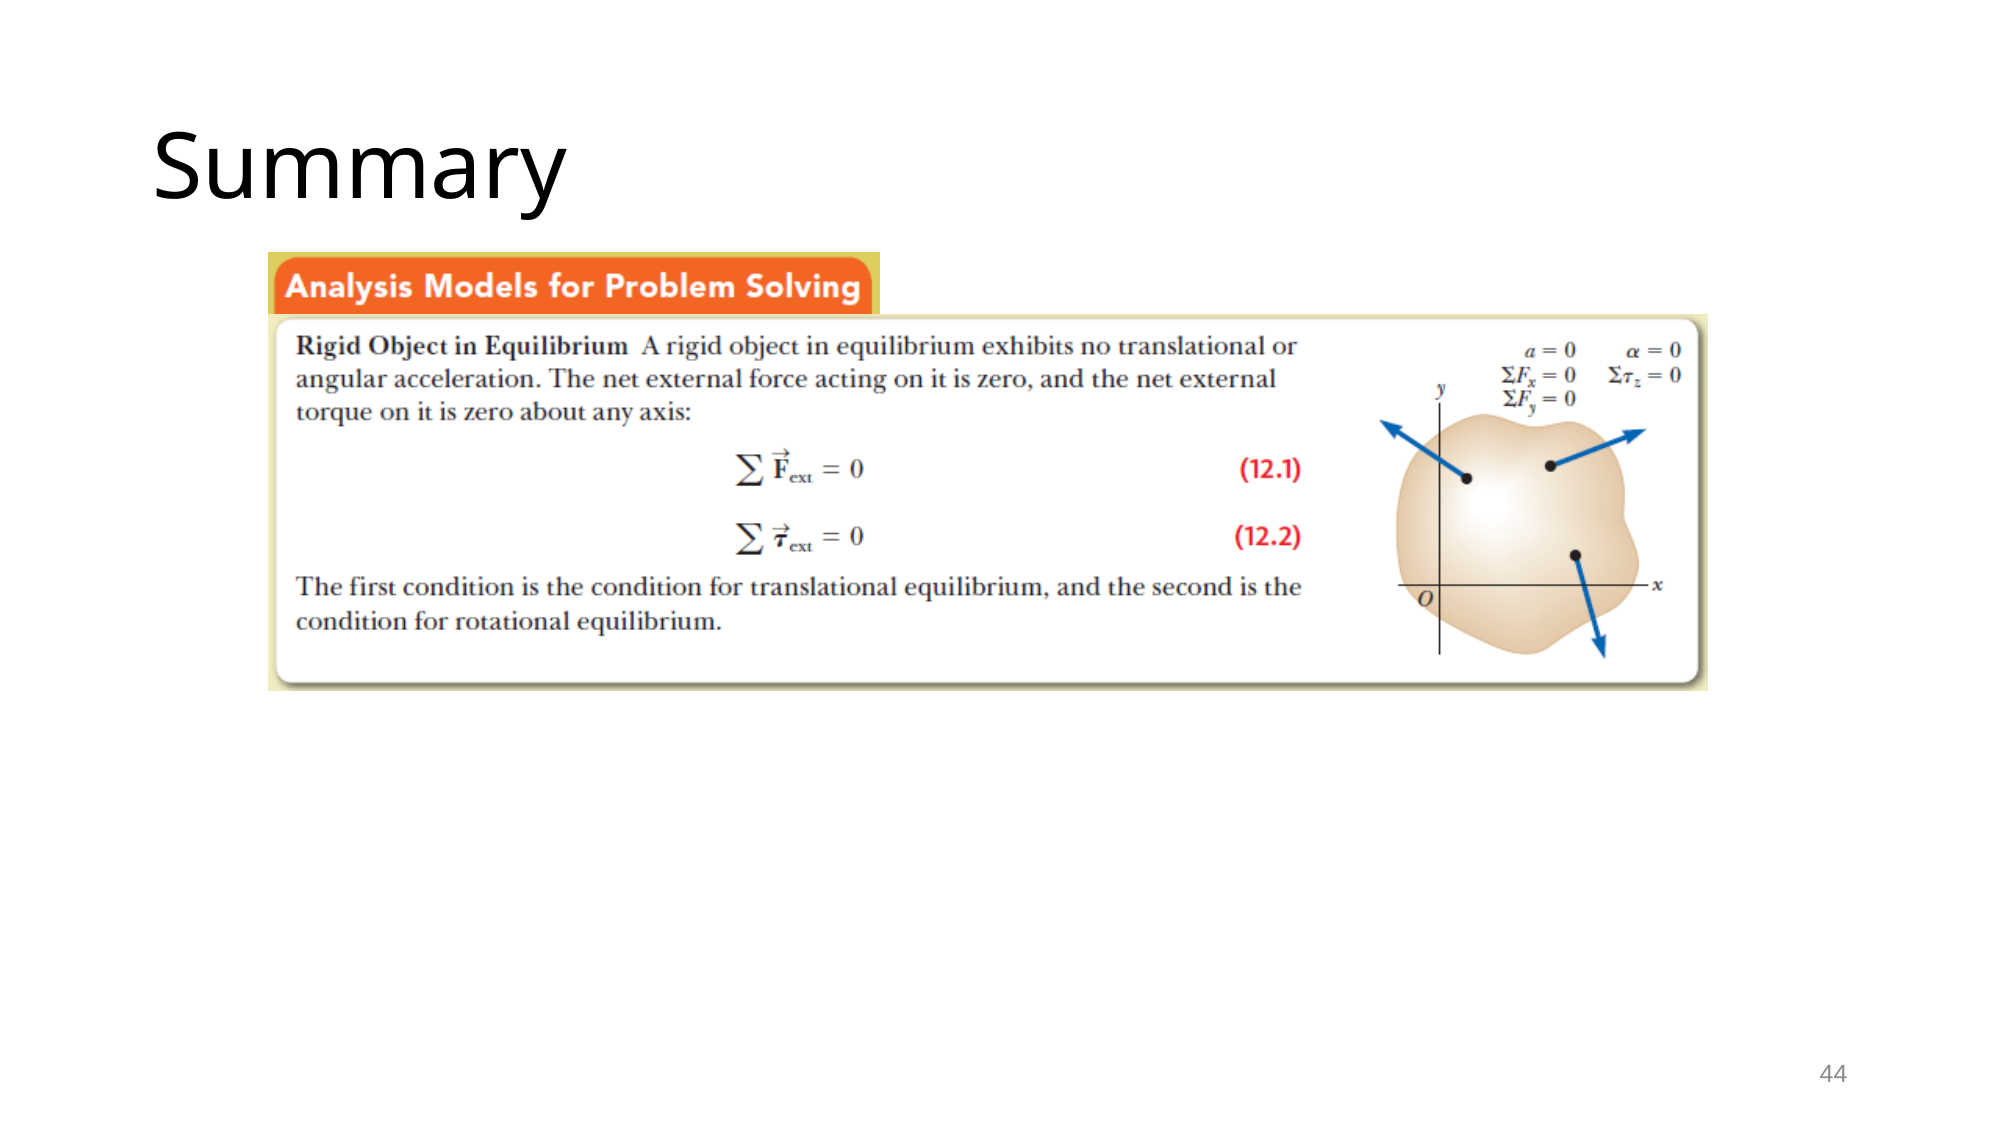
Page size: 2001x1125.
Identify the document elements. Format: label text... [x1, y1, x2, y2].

picture [268, 252, 1708, 691]
slide_number 44 [1412, 1042, 1863, 1103]
title Summary [137, 59, 1863, 278]
